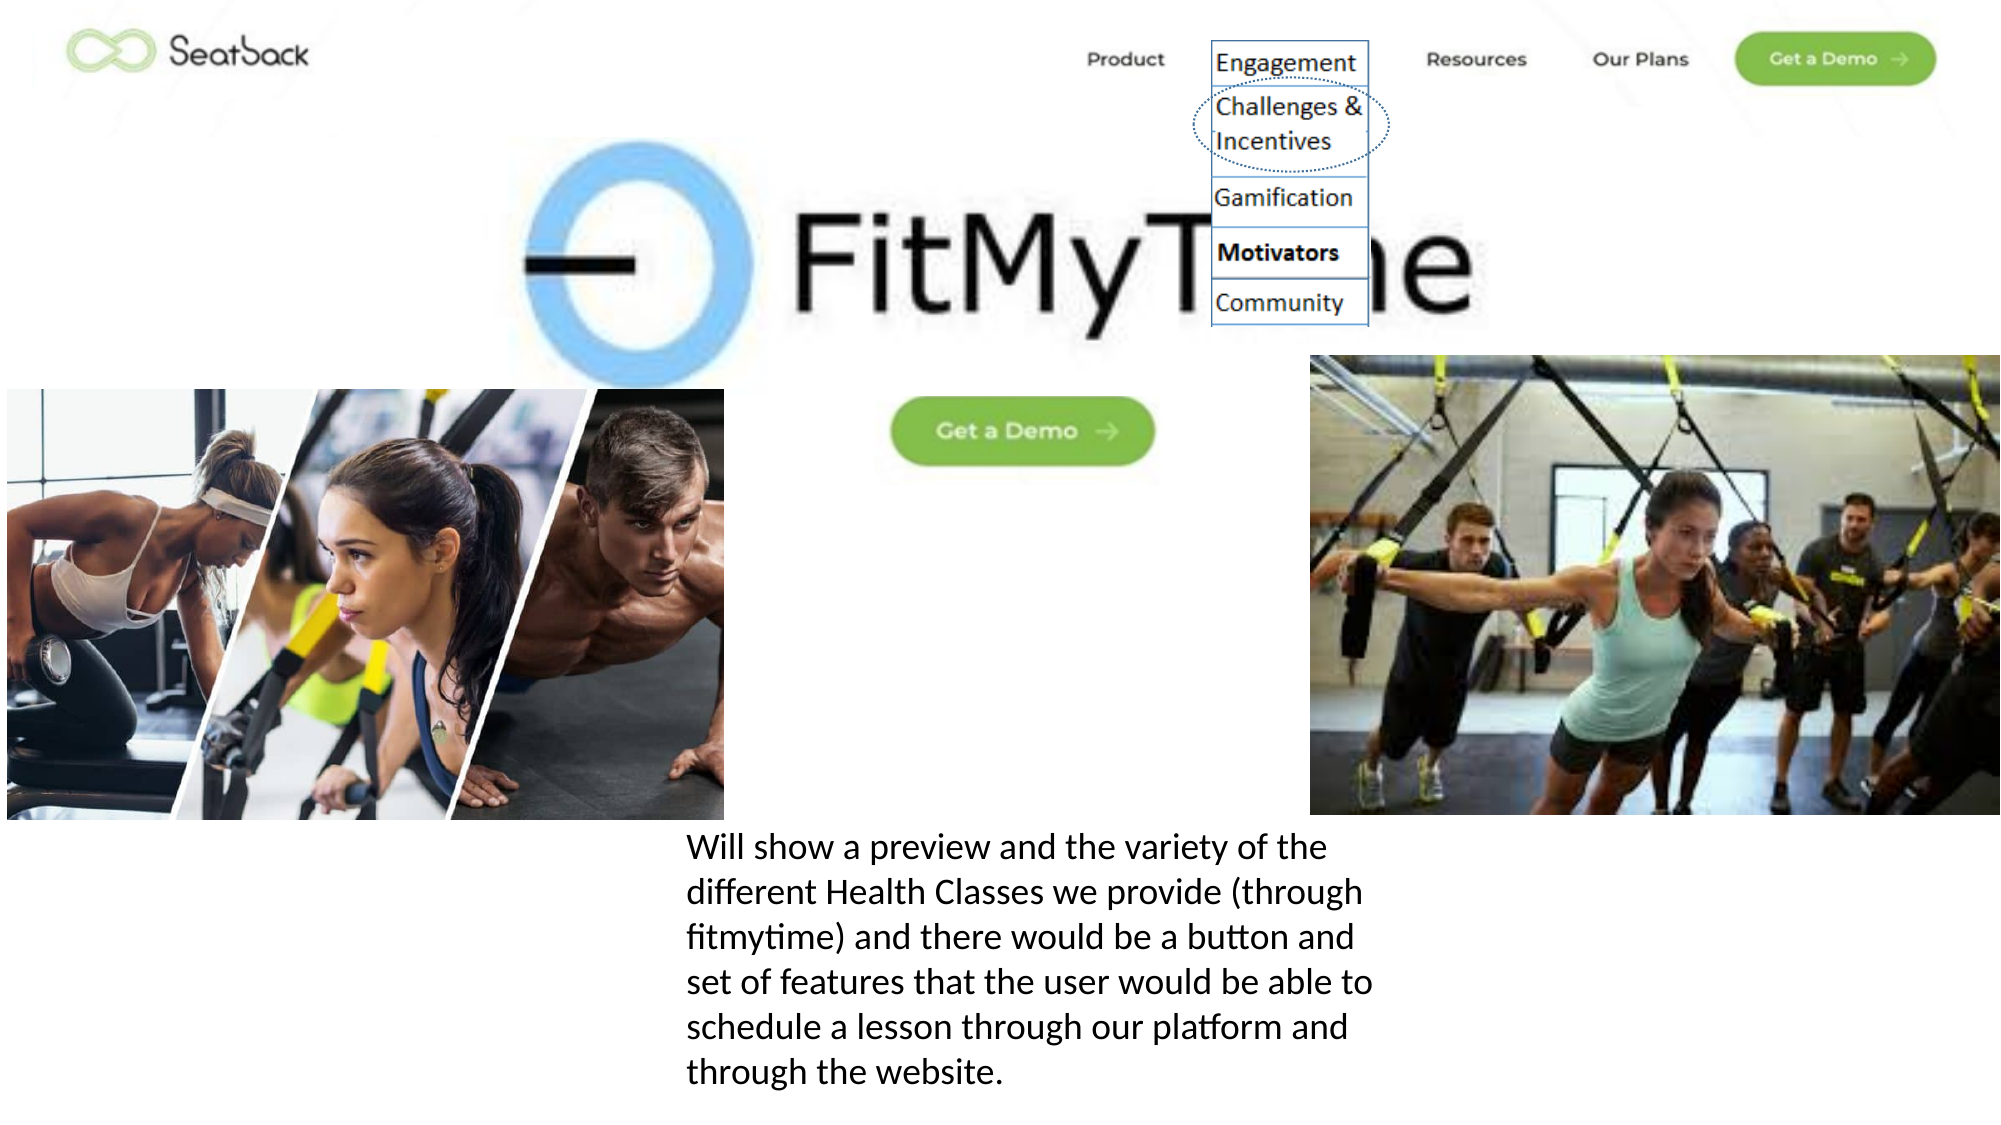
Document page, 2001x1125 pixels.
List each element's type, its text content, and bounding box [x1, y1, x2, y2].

picture [6, 0, 2000, 820]
text_box Will show a preview and the variety of the different Health Classes we provide (through fitmytime) and there would be a button and set of features that the user would be able to schedule a lesson through our platform and through the website. [671, 814, 1407, 1100]
